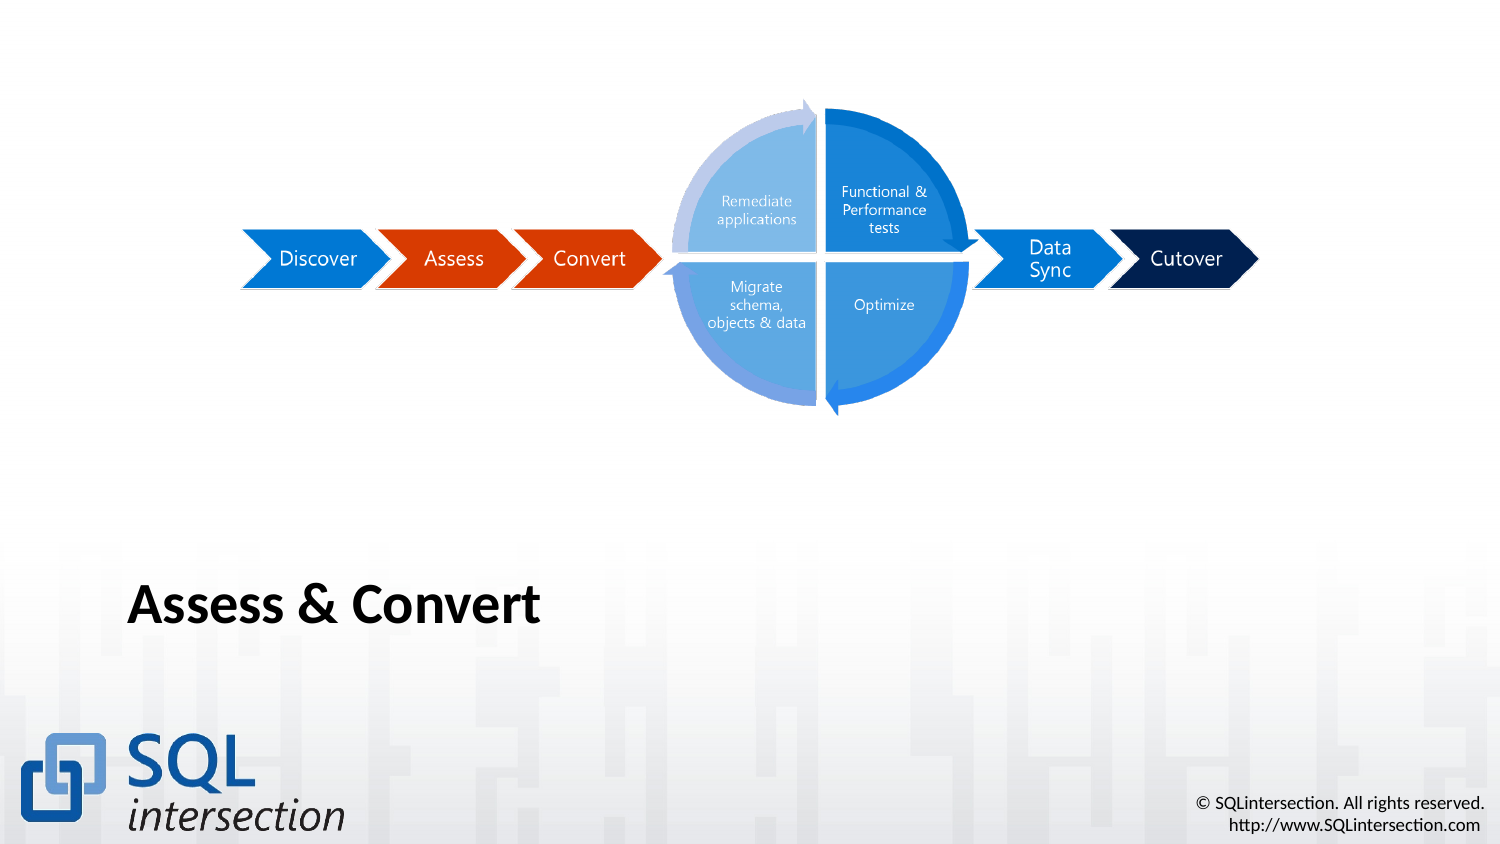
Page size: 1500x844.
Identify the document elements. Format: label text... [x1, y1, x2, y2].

picture [0, 0, 1500, 844]
title Assess & Convert [112, 552, 1388, 648]
